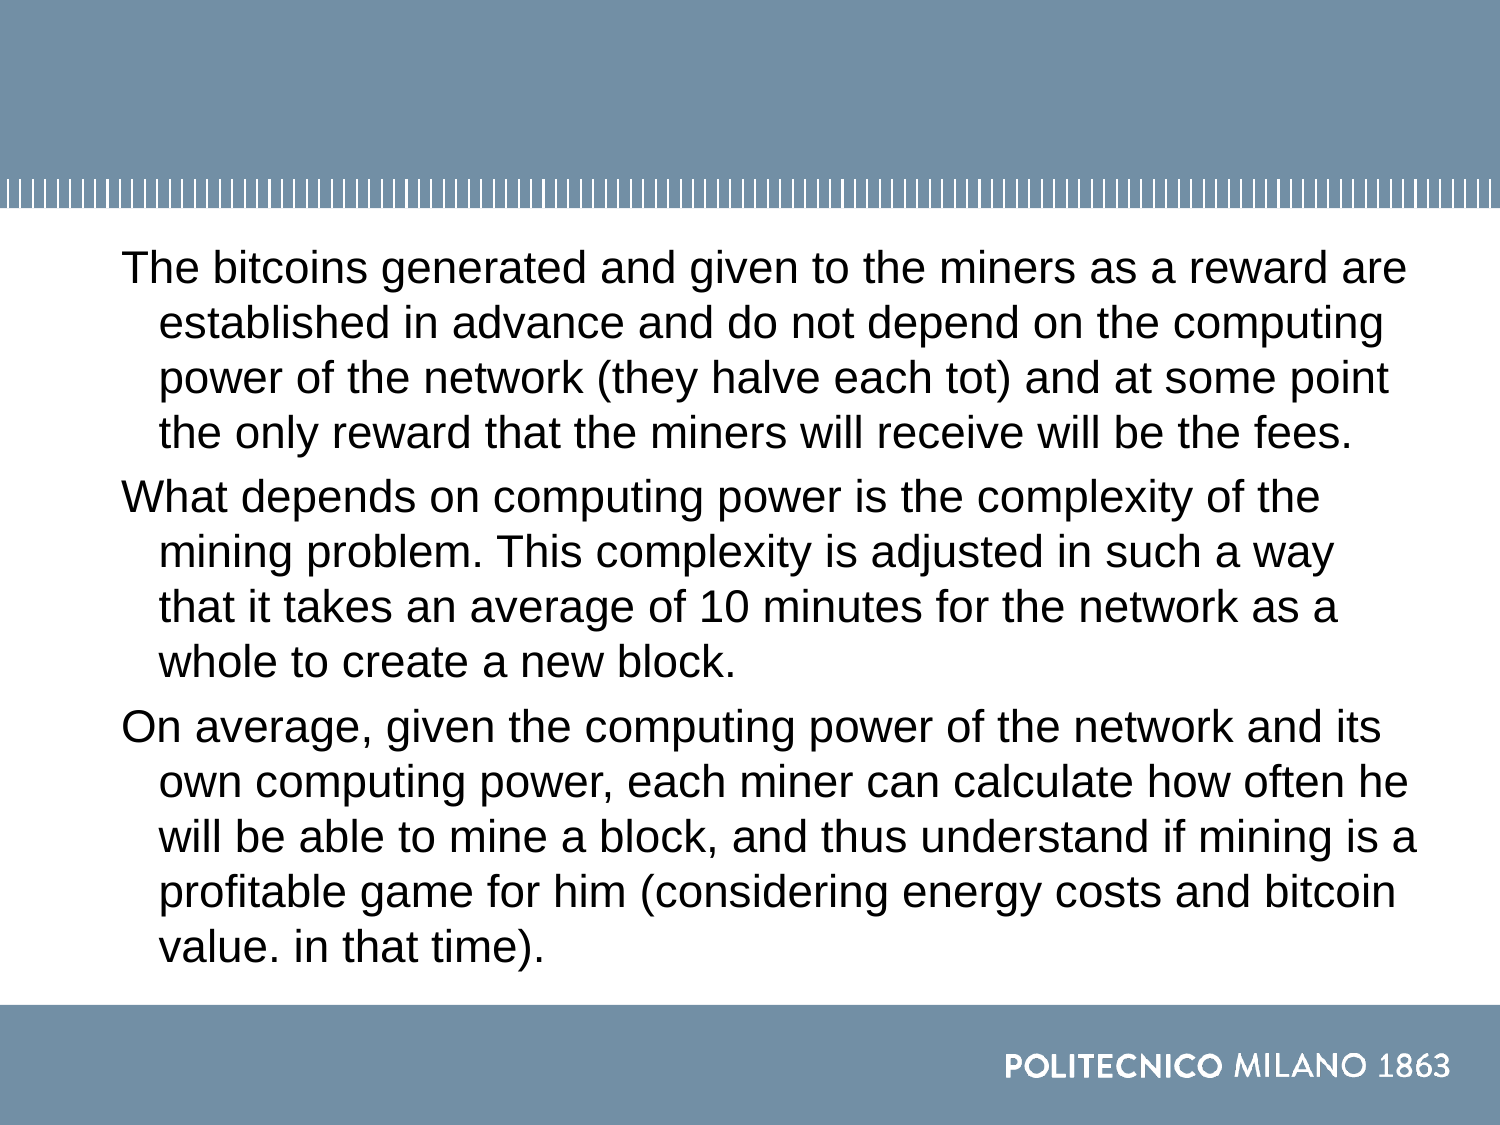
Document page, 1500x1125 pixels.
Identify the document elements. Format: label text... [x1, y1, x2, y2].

list The bitcoins generated and given to the miners as a reward are established in advance and do not depend on the computing power of the network (they halve each tot) and at some point the only reward that the miners will receive will be the fees. What depends on computing power is the complexity of the mining problem. This complexity is adjusted in such a way that it takes an average of 10 minutes for the network as a whole to create a new block. On average, given the computing power of the network and its own computing power, each miner can calculate how often he will be able to mine a block, and thus understand if mining is a profitable game for him (considering energy costs and bitcoin value. in that time). [68, 223, 1434, 966]
picture [999, 1041, 1456, 1089]
